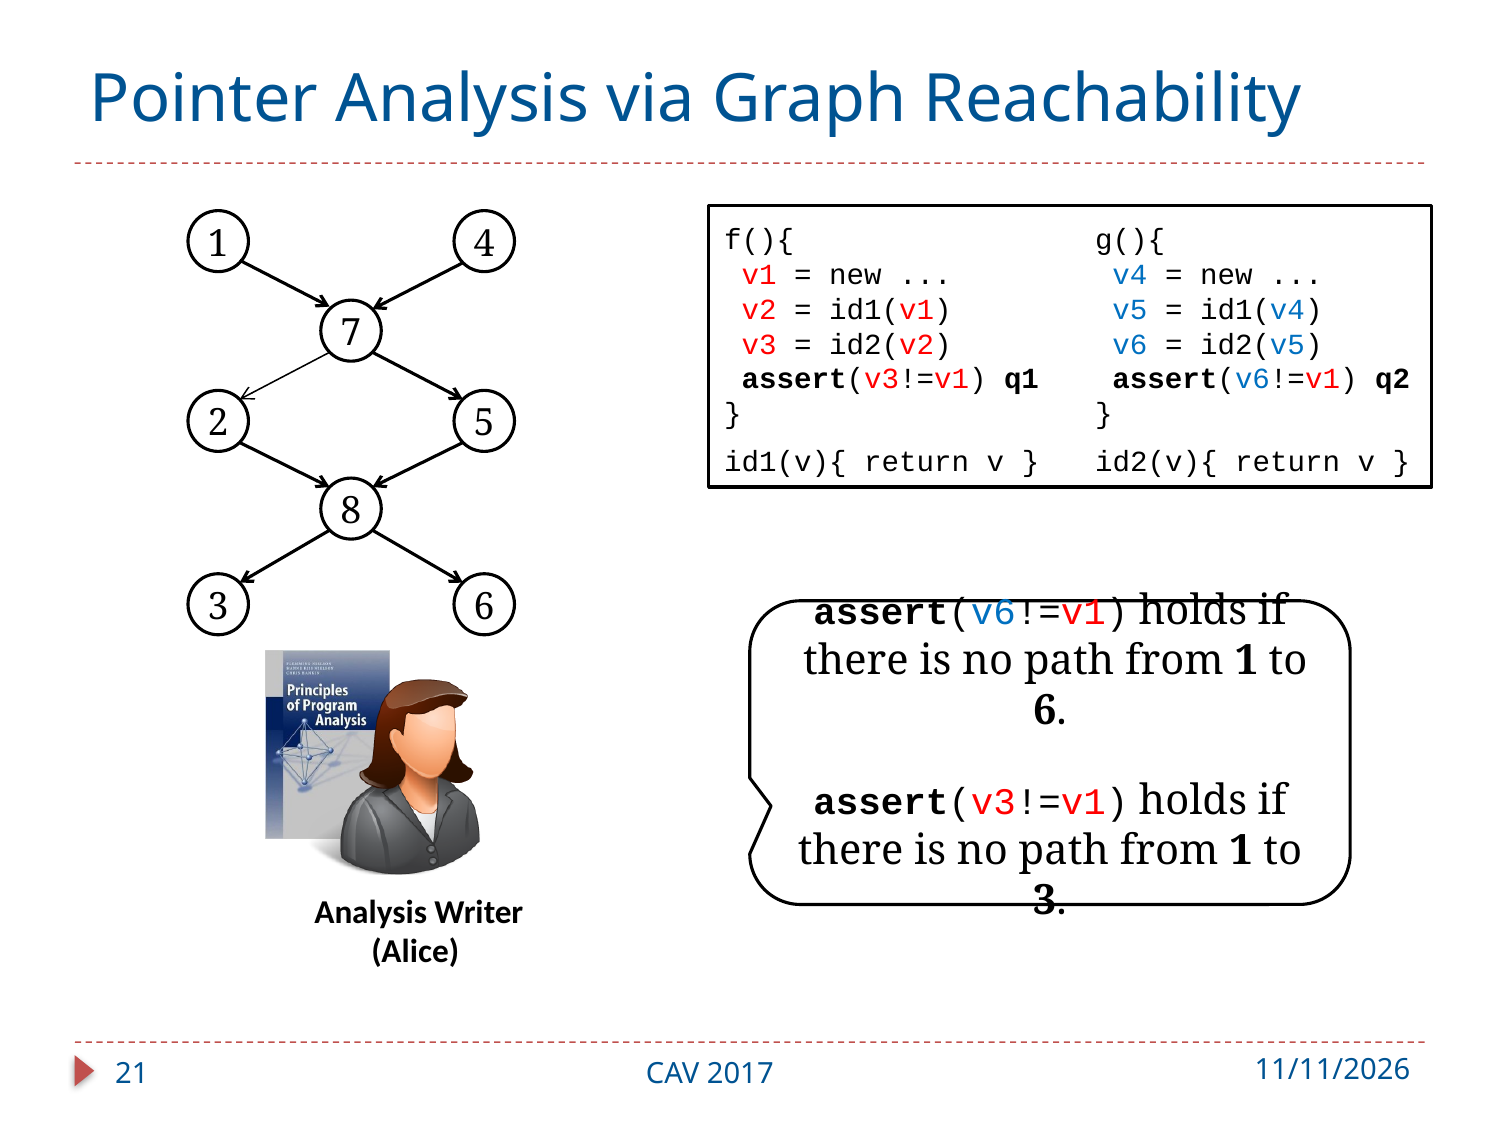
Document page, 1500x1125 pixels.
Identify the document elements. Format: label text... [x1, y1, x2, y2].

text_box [256, 650, 574, 979]
title Pointer Analysis via Graph Reachability [75, 25, 1425, 165]
text_box assert(v6!=v1) holds if there is no path from 1 to 6. assert(v3!=v1) holds if there is no path from 1 to 3. [748, 599, 1352, 907]
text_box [708, 205, 1441, 488]
slide_number 21 [100, 1046, 235, 1107]
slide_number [1050, 1042, 1426, 1103]
footer CAV 2017 [235, 1046, 1185, 1107]
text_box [187, 210, 515, 636]
